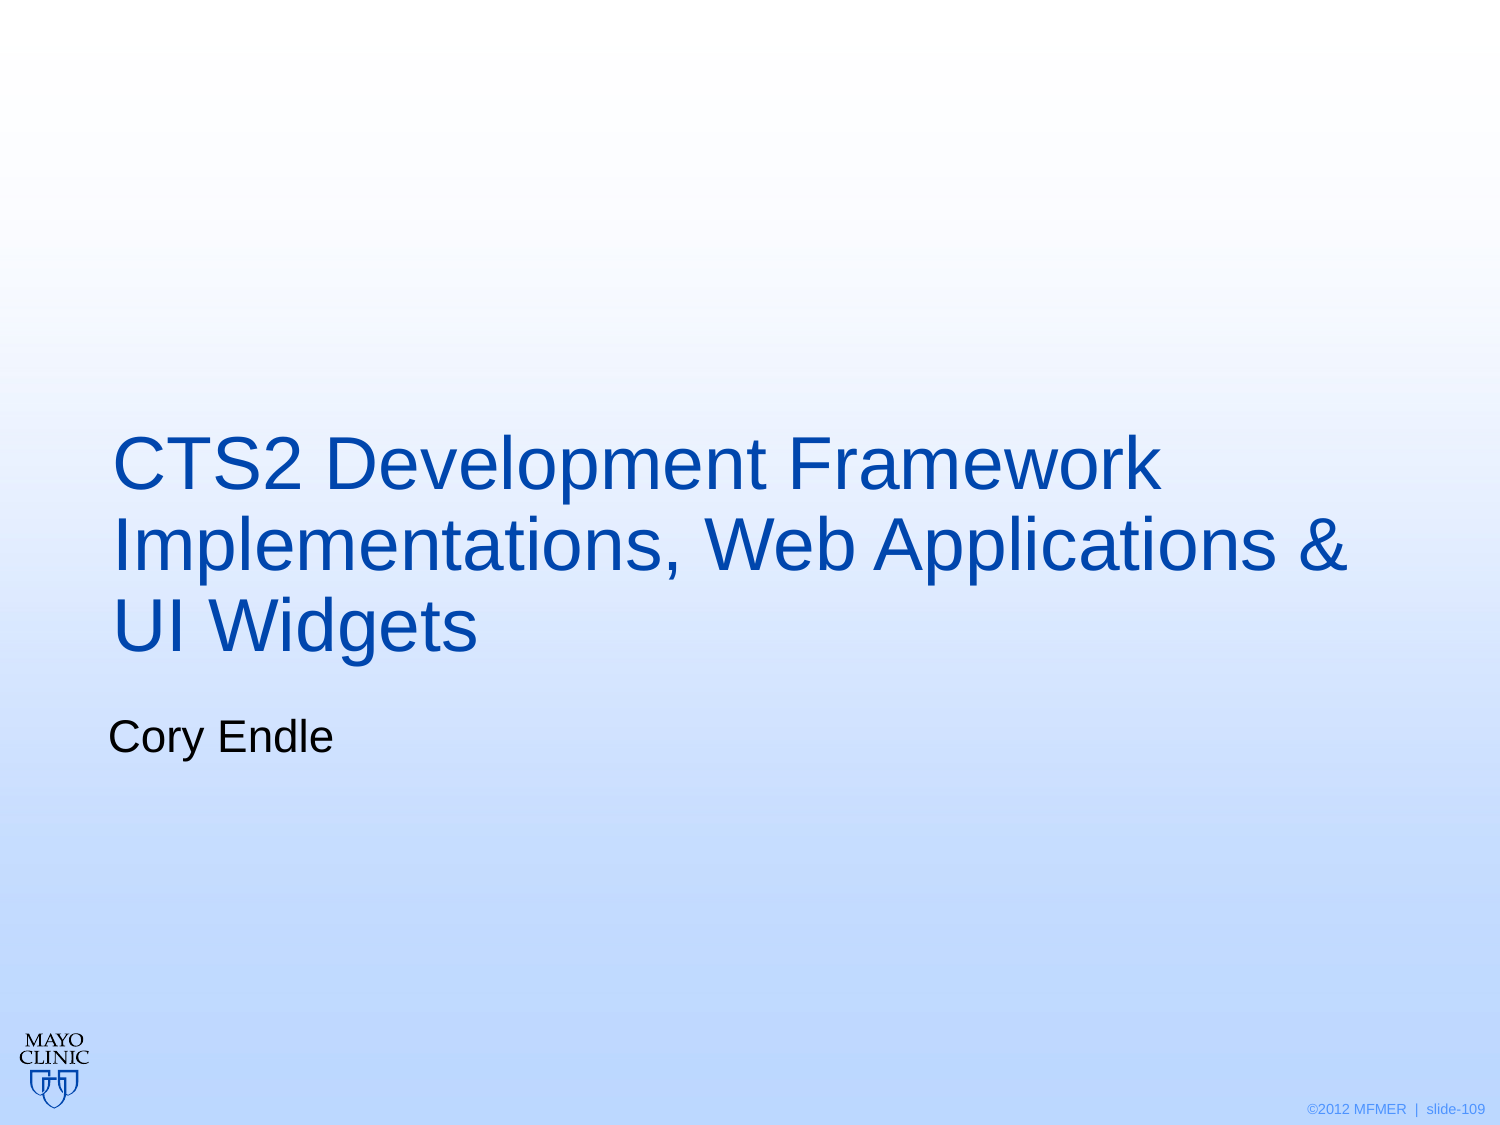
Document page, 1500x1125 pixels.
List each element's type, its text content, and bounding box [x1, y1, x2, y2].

list Cory Endle [108, 675, 1392, 788]
title CTS2 Development Framework Implementations, Web Applications & UI Widgets [112, 450, 1397, 675]
picture [0, 0, 1500, 1125]
